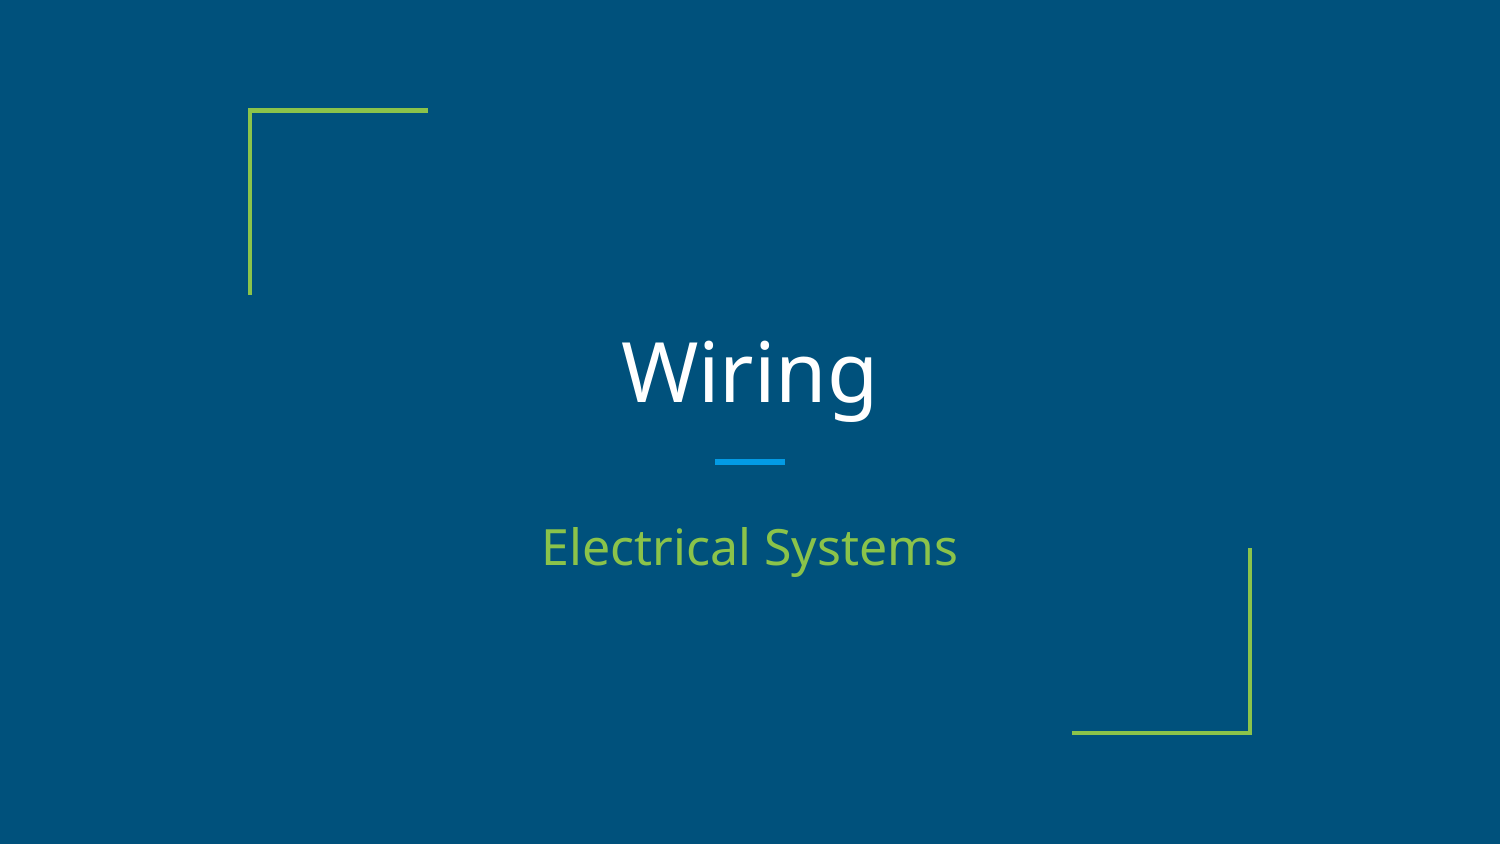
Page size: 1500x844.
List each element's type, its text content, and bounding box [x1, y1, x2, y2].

title Wiring [275, 195, 1225, 435]
subtitle Electrical Systems [275, 500, 1225, 650]
